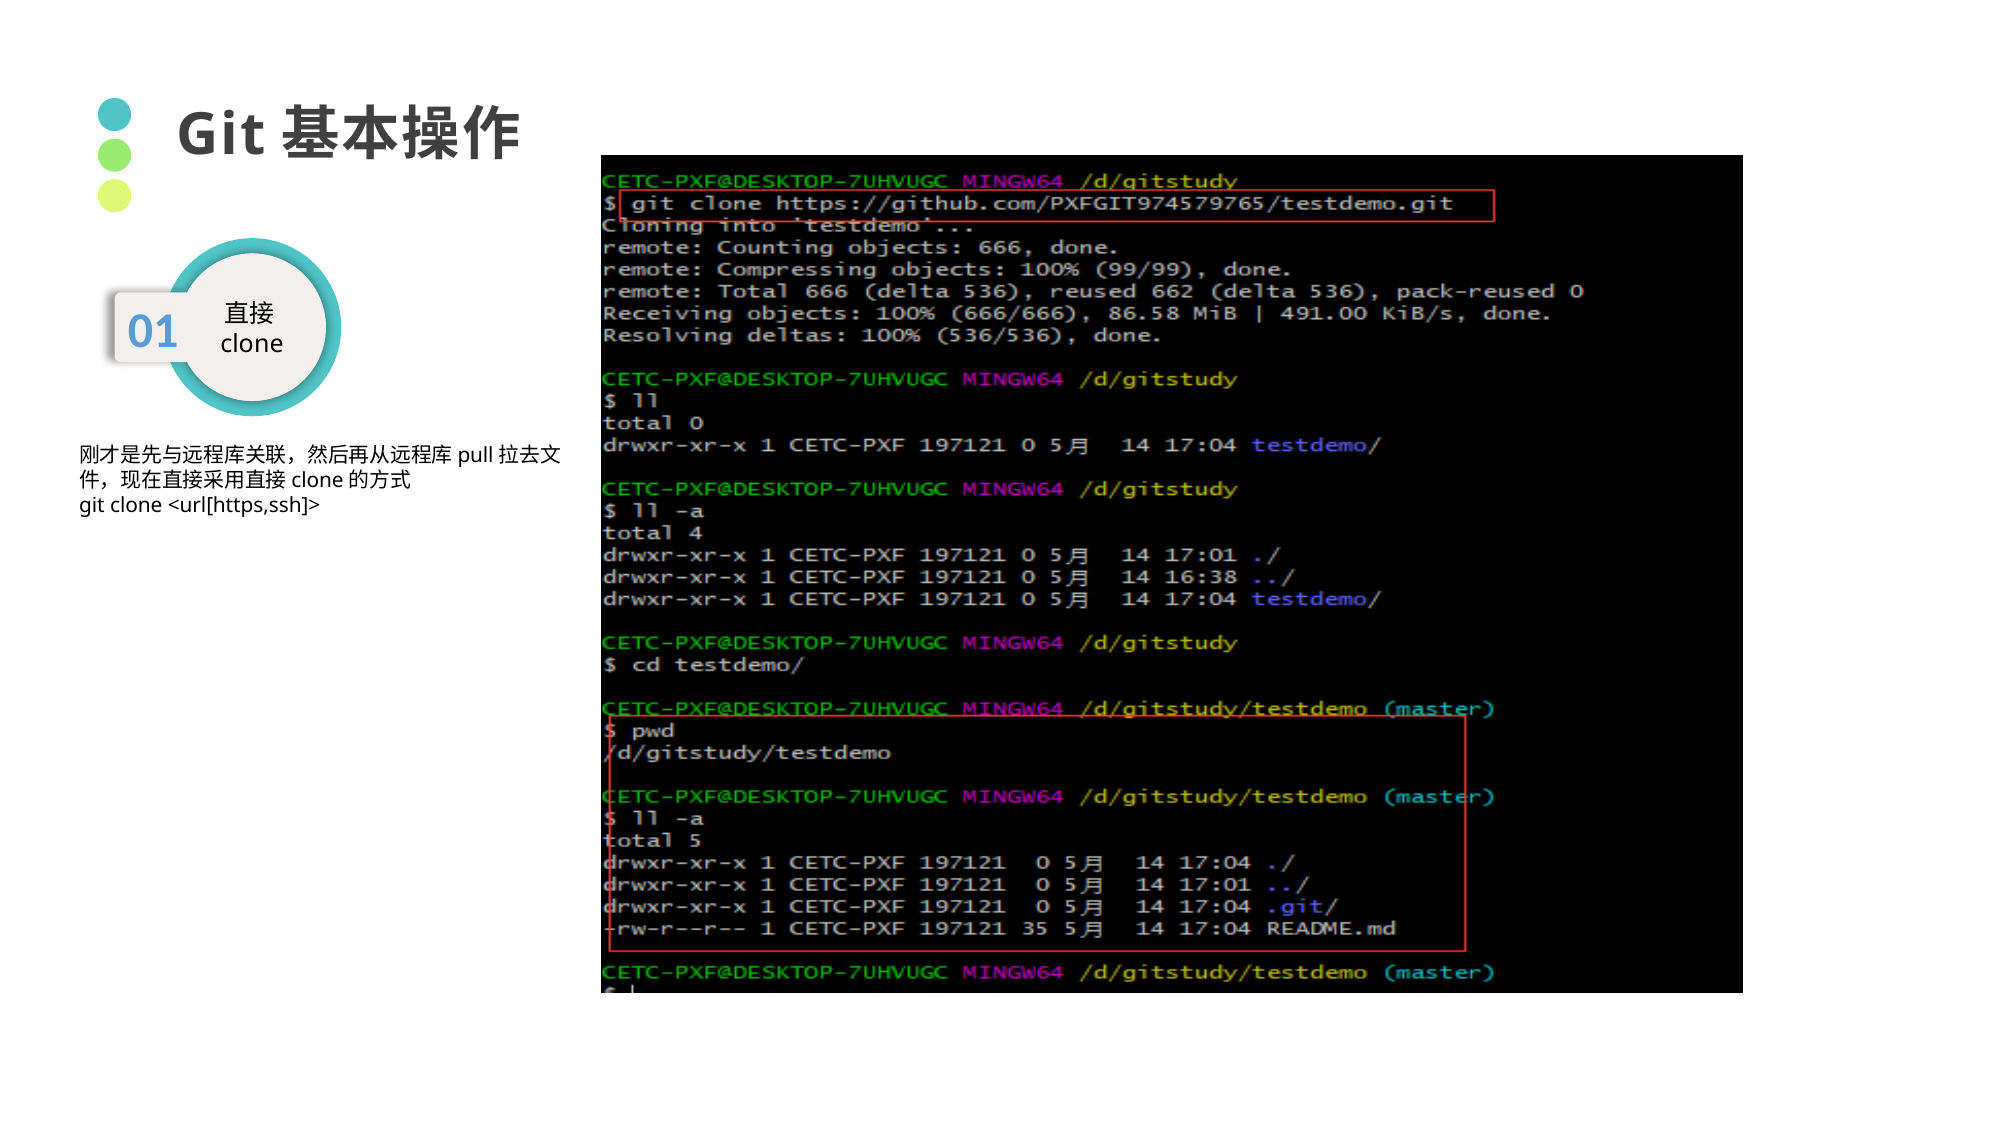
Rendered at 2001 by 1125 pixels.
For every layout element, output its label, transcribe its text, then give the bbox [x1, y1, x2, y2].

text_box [114, 238, 342, 417]
picture [601, 155, 1743, 993]
text_box Git基本操作 [161, 88, 655, 174]
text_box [97, 97, 132, 213]
text_box 刚才是先与远程库关联，然后再从远程库pull拉去文件，现在直接采用直接clone的方式 git clone <url[https,ssh]> [64, 434, 601, 525]
